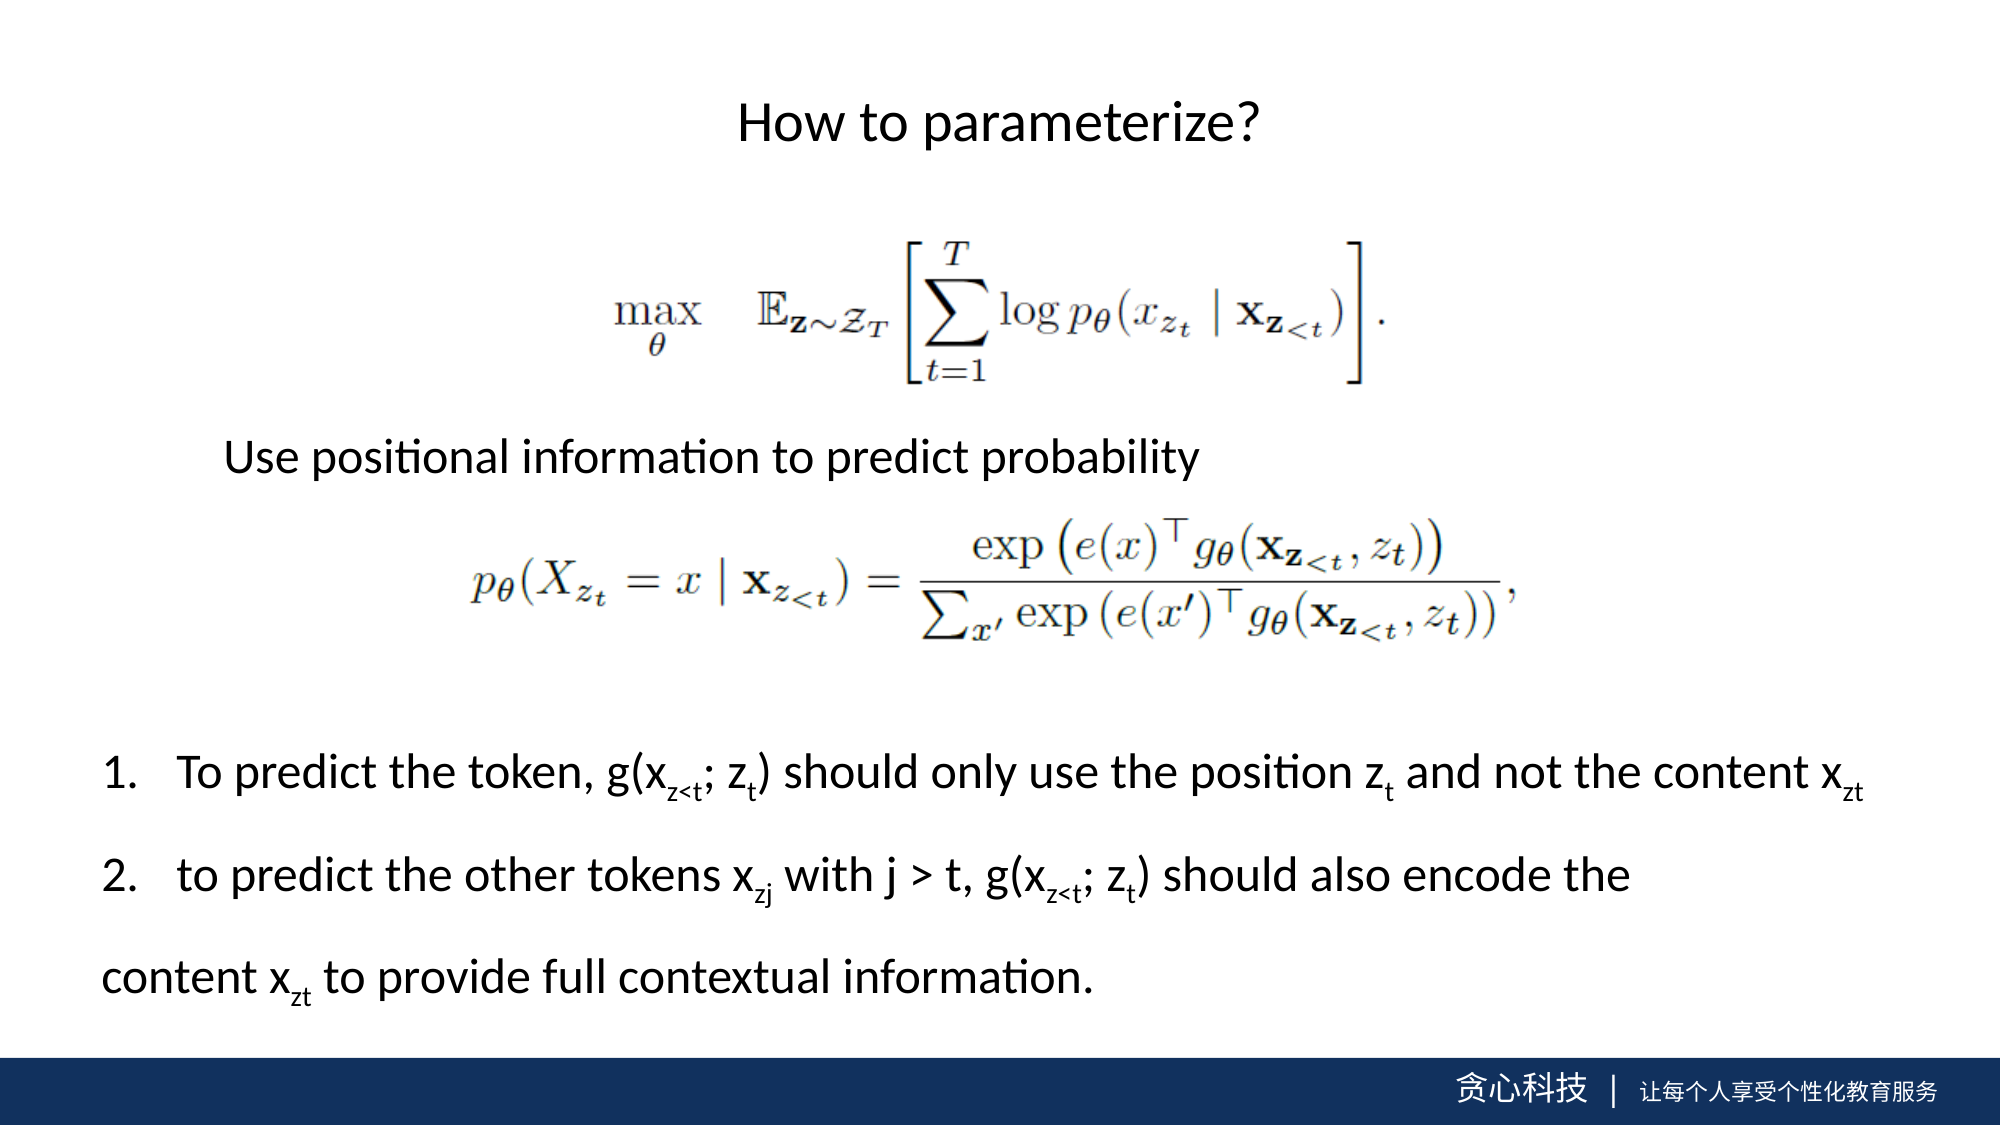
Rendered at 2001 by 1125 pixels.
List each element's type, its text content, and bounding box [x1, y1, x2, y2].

text_box To predict the token, g(xz<t; zt) should only use the position zt and not the content xzt to predict the other tokens xzj with j > t, g(xz<t; zt) should also encode the content xzt to provide full contextual information. [86, 697, 1946, 1020]
picture [462, 506, 1538, 655]
text_box Use positional information to predict probability [208, 416, 1284, 491]
picture [603, 223, 1397, 401]
text_box How to parameterize? [430, 75, 1570, 161]
